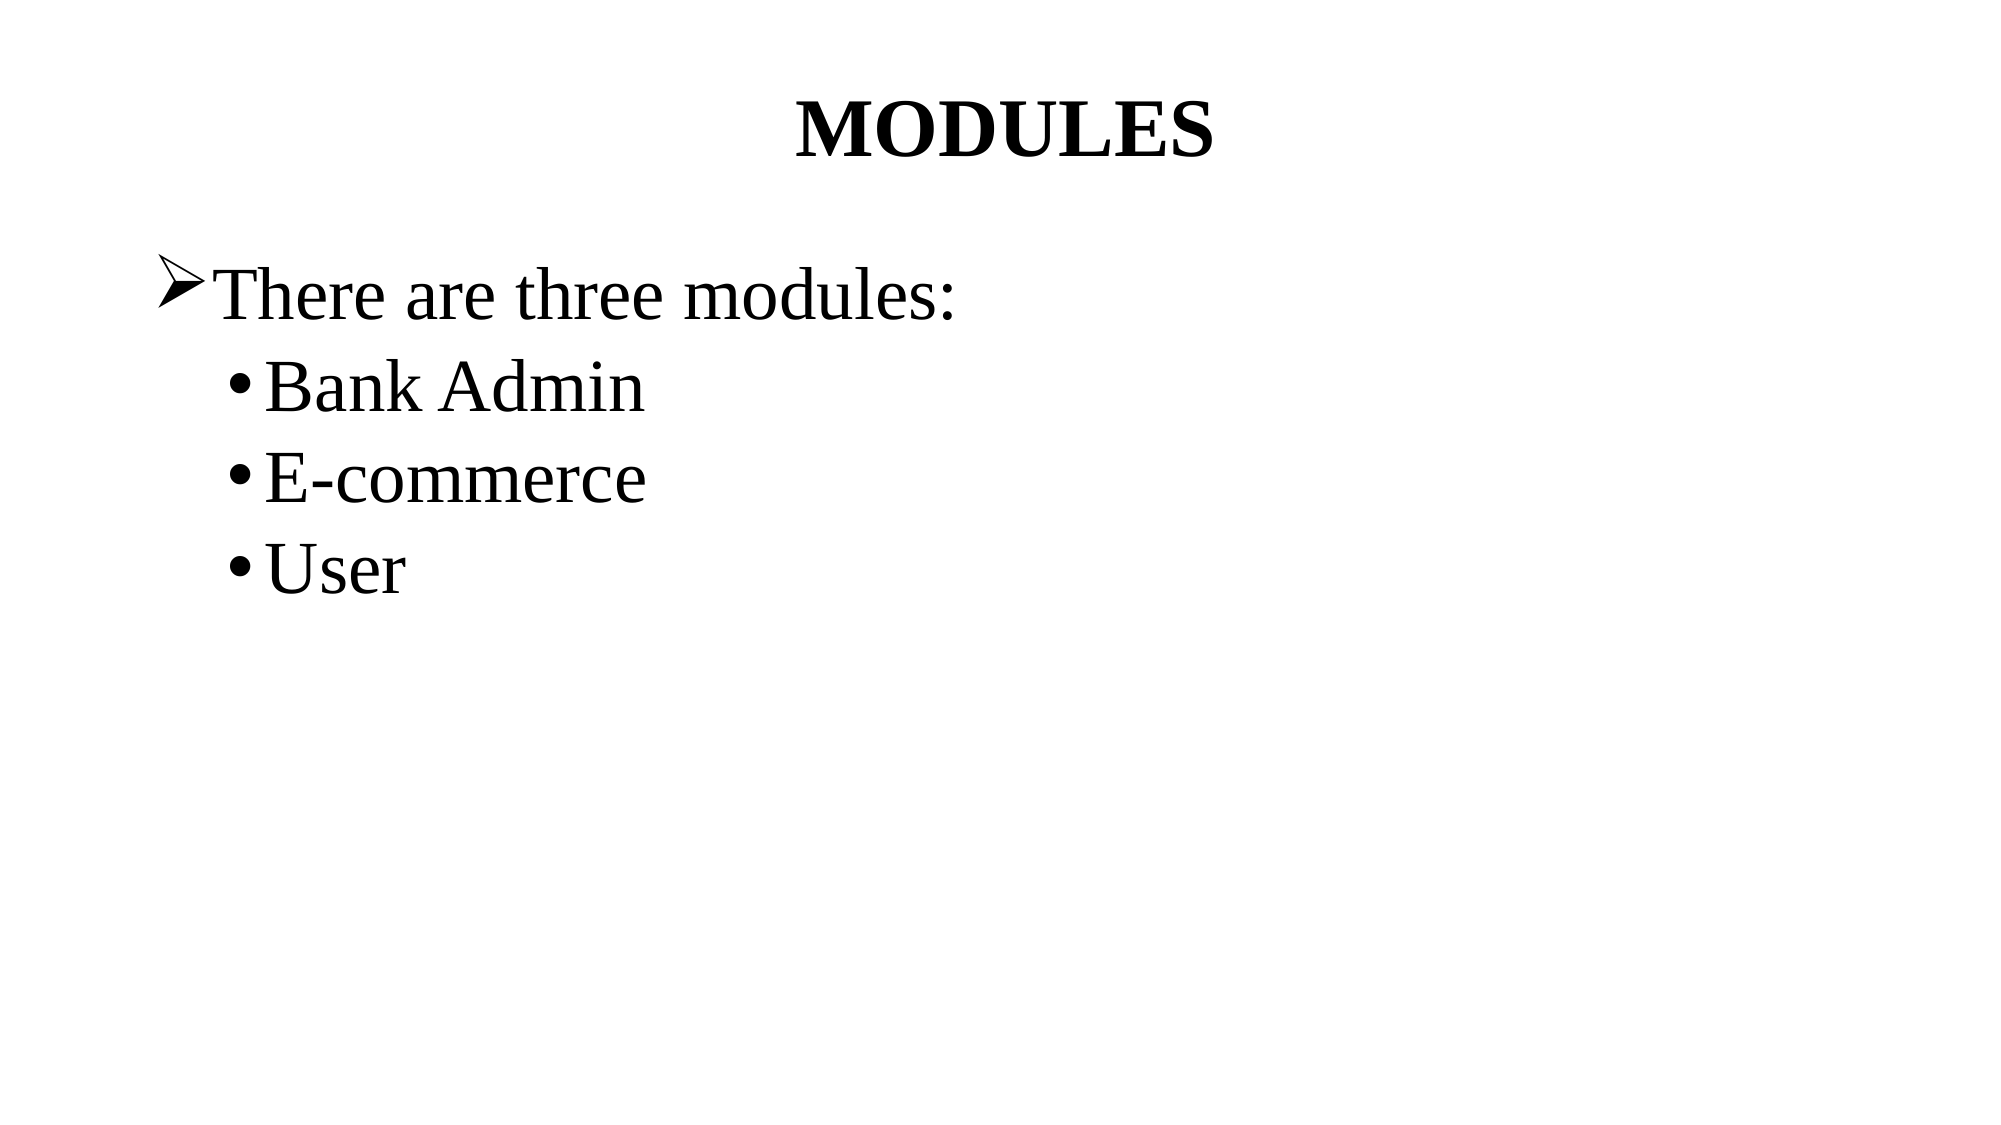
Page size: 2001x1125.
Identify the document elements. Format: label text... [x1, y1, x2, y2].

list There are three modules: Bank Admin E-commerce User [137, 247, 1863, 1014]
title MODULES [137, 59, 1863, 200]
